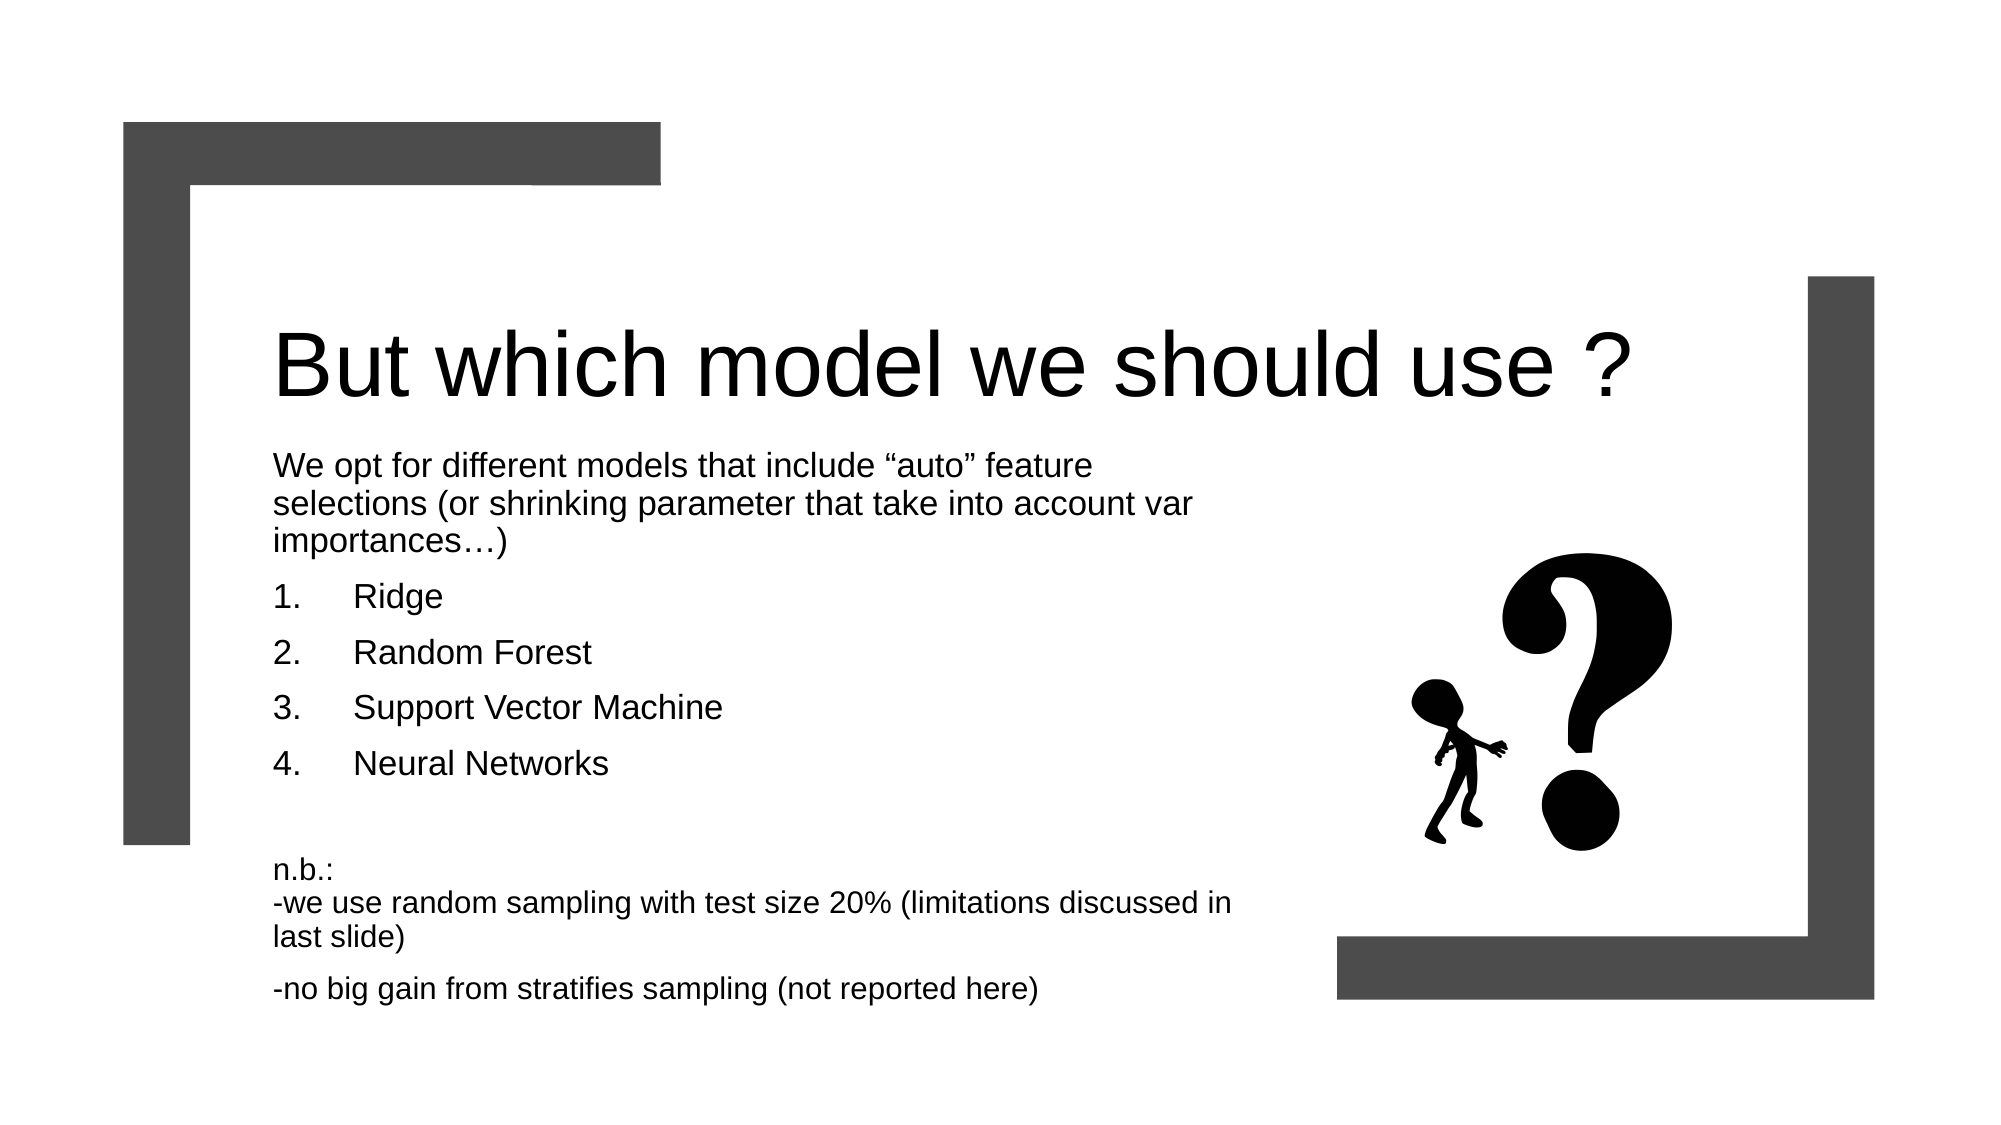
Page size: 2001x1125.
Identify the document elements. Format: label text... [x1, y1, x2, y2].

text_box [1337, 276, 1875, 1000]
list We opt for different models that include “auto” feature selections (or shrinking parameter that take into account var importances…) Ridge Random Forest Support Vector Machine Neural Networks n.b.: -we use random sampling with test size 20% (limitations discussed in last slide) -no big gain from stratifies sampling (not reported here) [257, 440, 1253, 1016]
text_box [123, 122, 661, 846]
text_box [171, 473, 817, 817]
title But which model we should use ? [257, 258, 1755, 476]
picture [1337, 545, 1755, 862]
